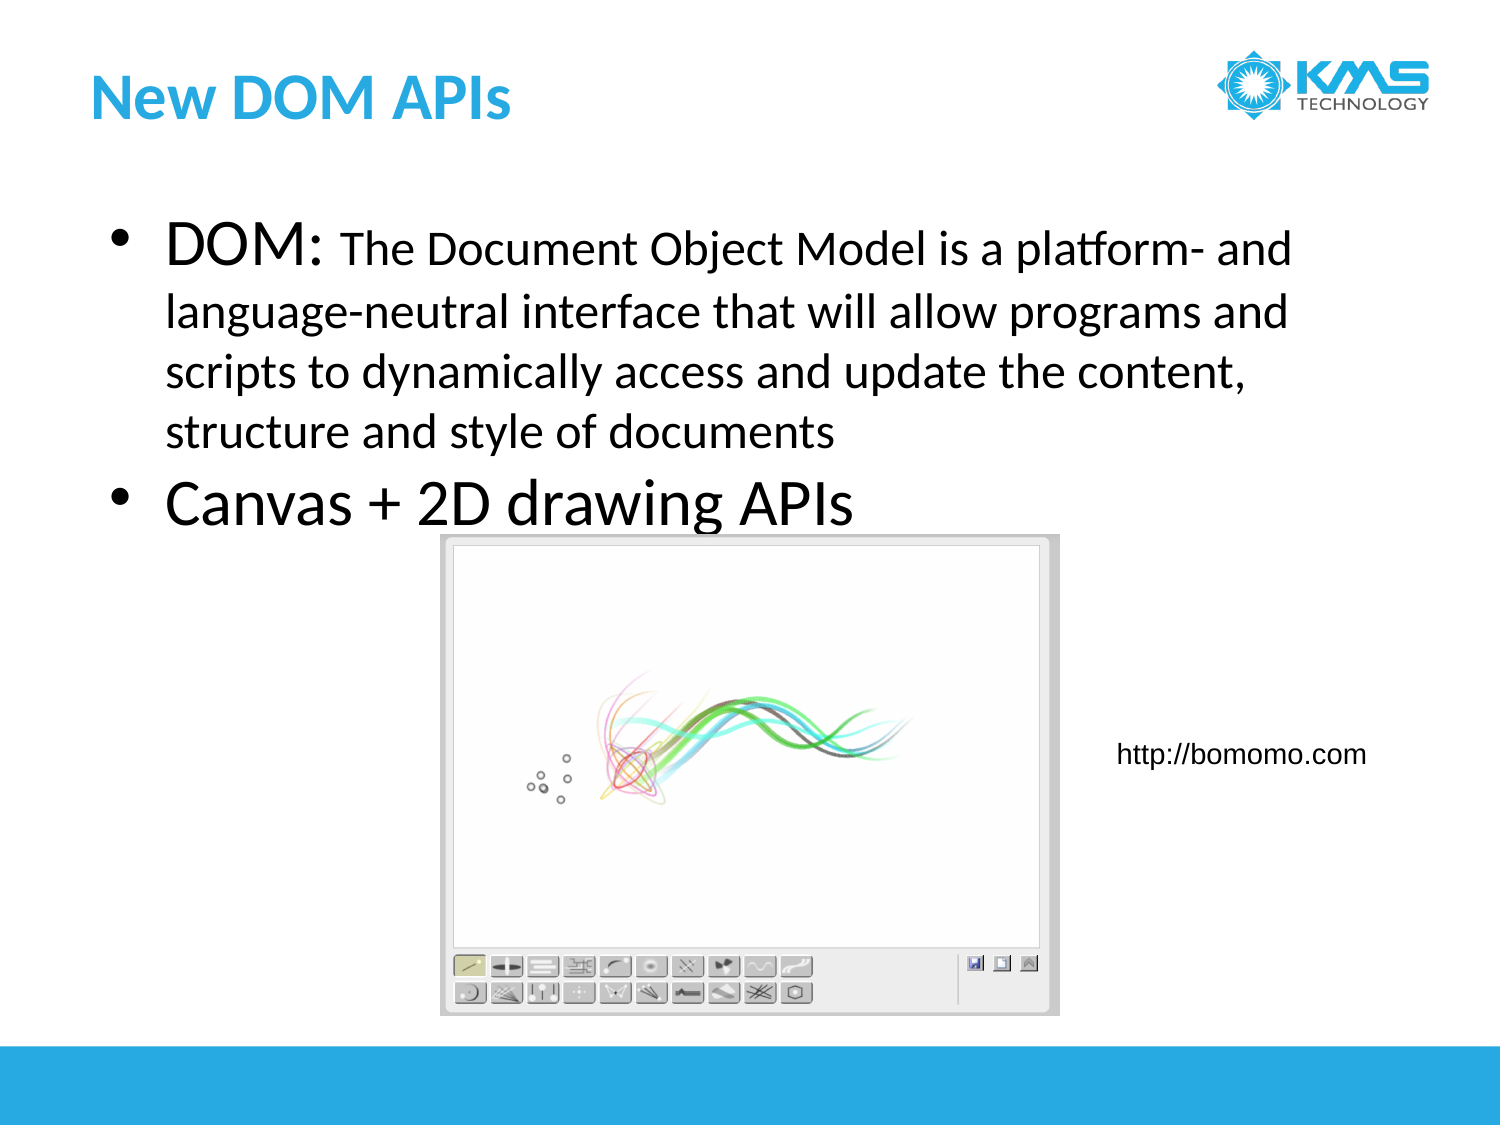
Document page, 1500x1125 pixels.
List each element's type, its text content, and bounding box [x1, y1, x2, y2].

title New DOM APIs [75, 45, 1102, 150]
text_box http://bomomo.com [1101, 719, 1500, 841]
picture [1208, 45, 1436, 126]
list DOM: The Document Object Model is a platform- and language-neutral interface that will allow programs and scripts to dynamically access and update the content, structure and style of documents Canvas + 2D drawing APIs [75, 191, 1425, 1047]
picture [439, 534, 1061, 1016]
